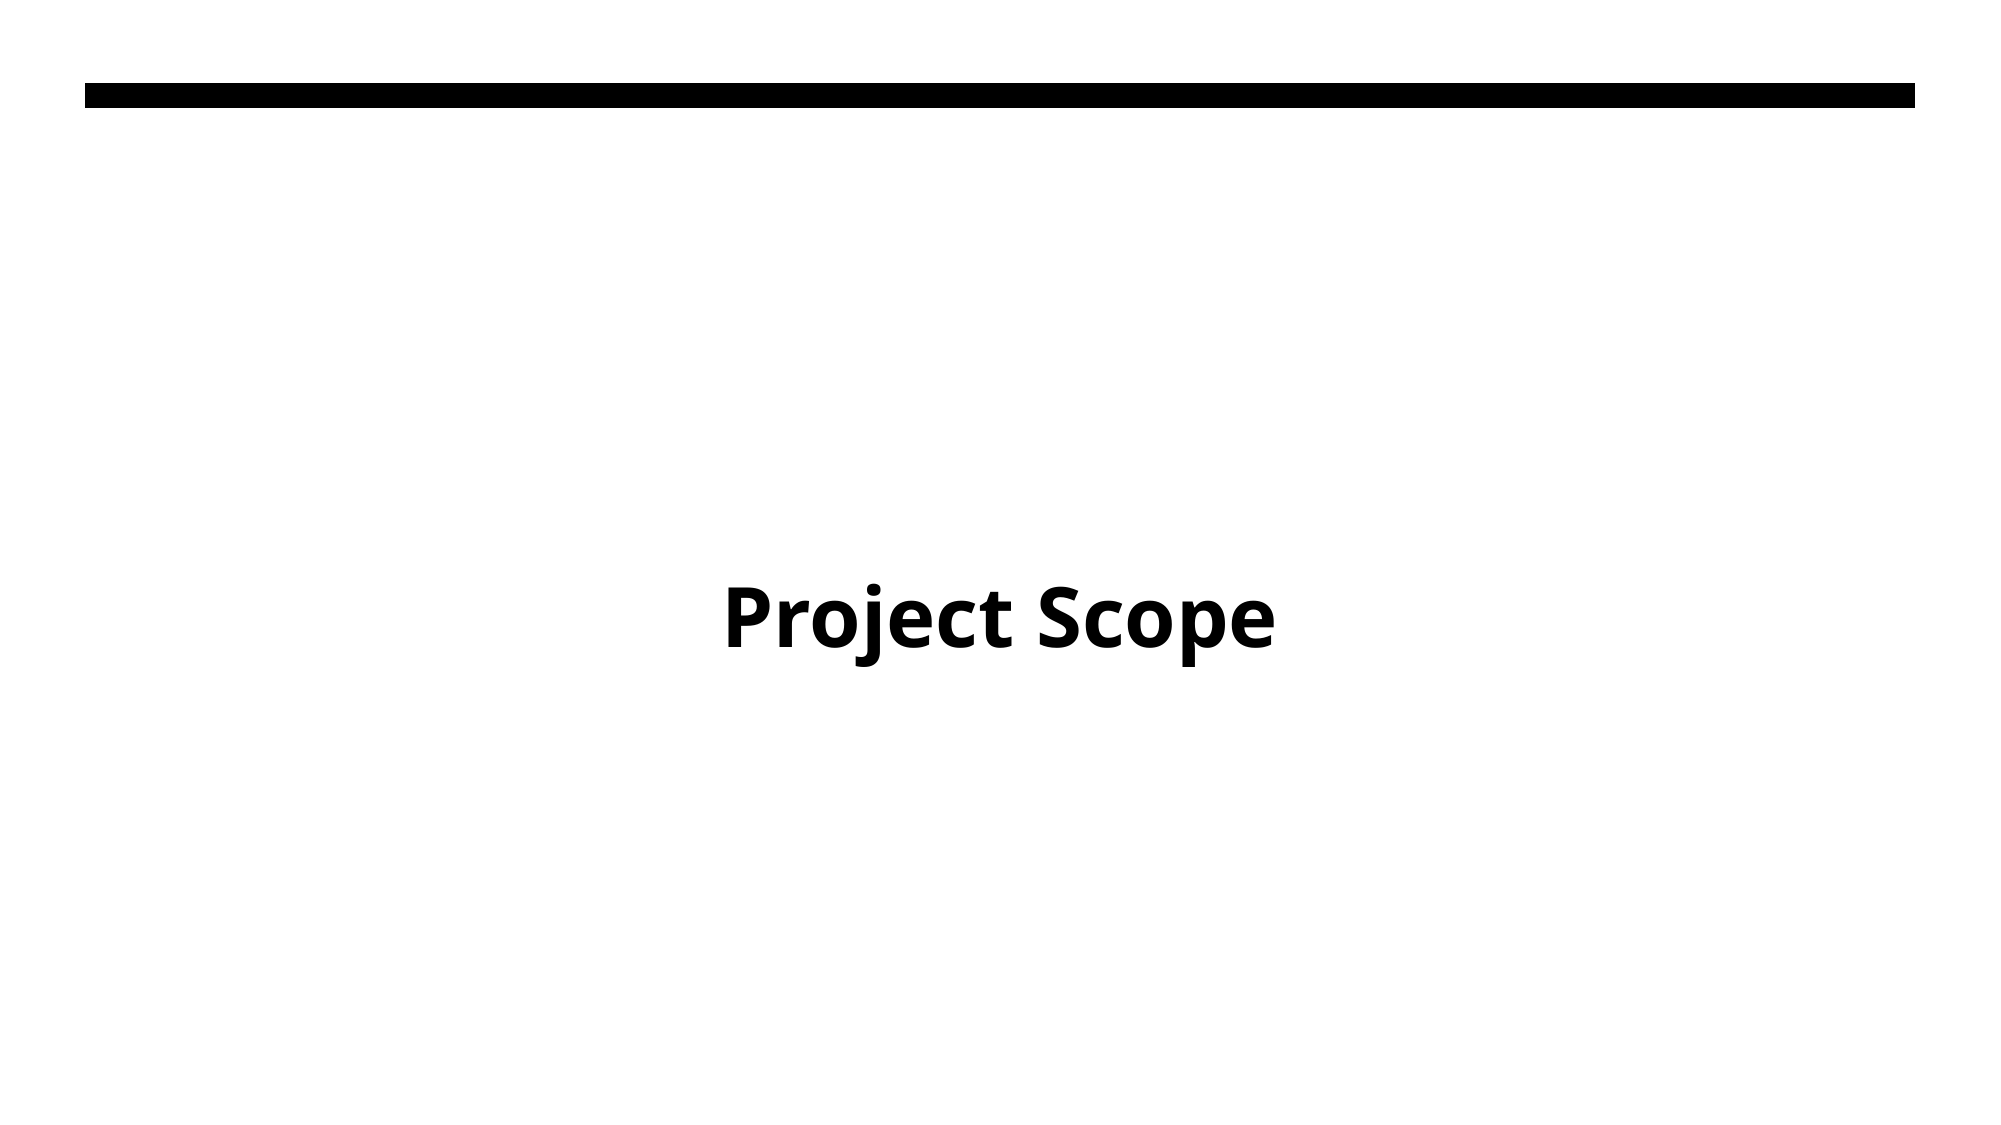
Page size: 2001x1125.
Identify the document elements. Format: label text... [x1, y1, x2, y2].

list Project Scope [80, 207, 1920, 972]
